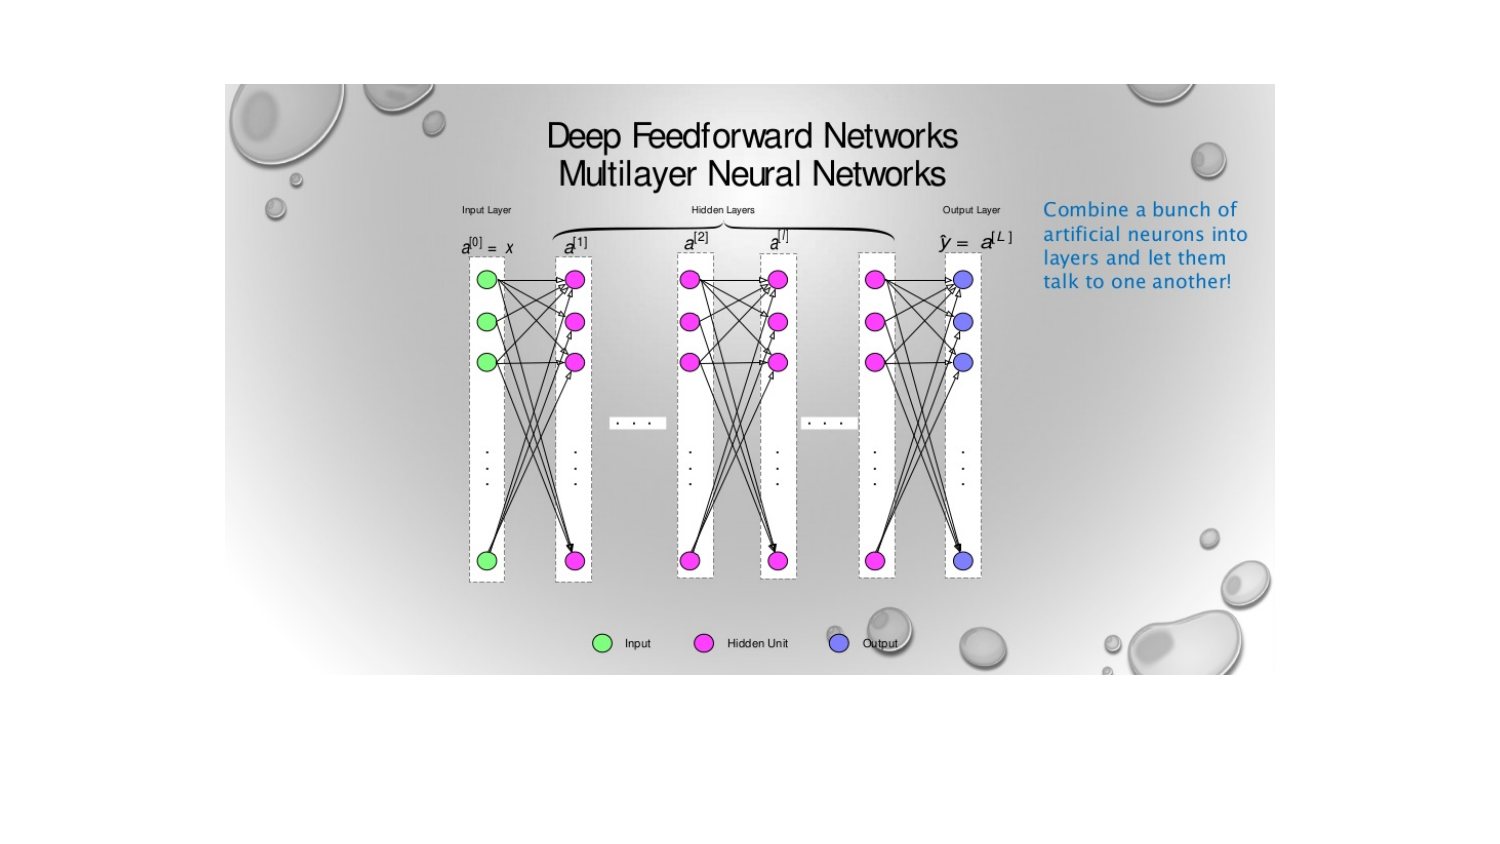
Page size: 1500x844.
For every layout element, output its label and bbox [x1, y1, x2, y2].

picture [224, 84, 1276, 676]
